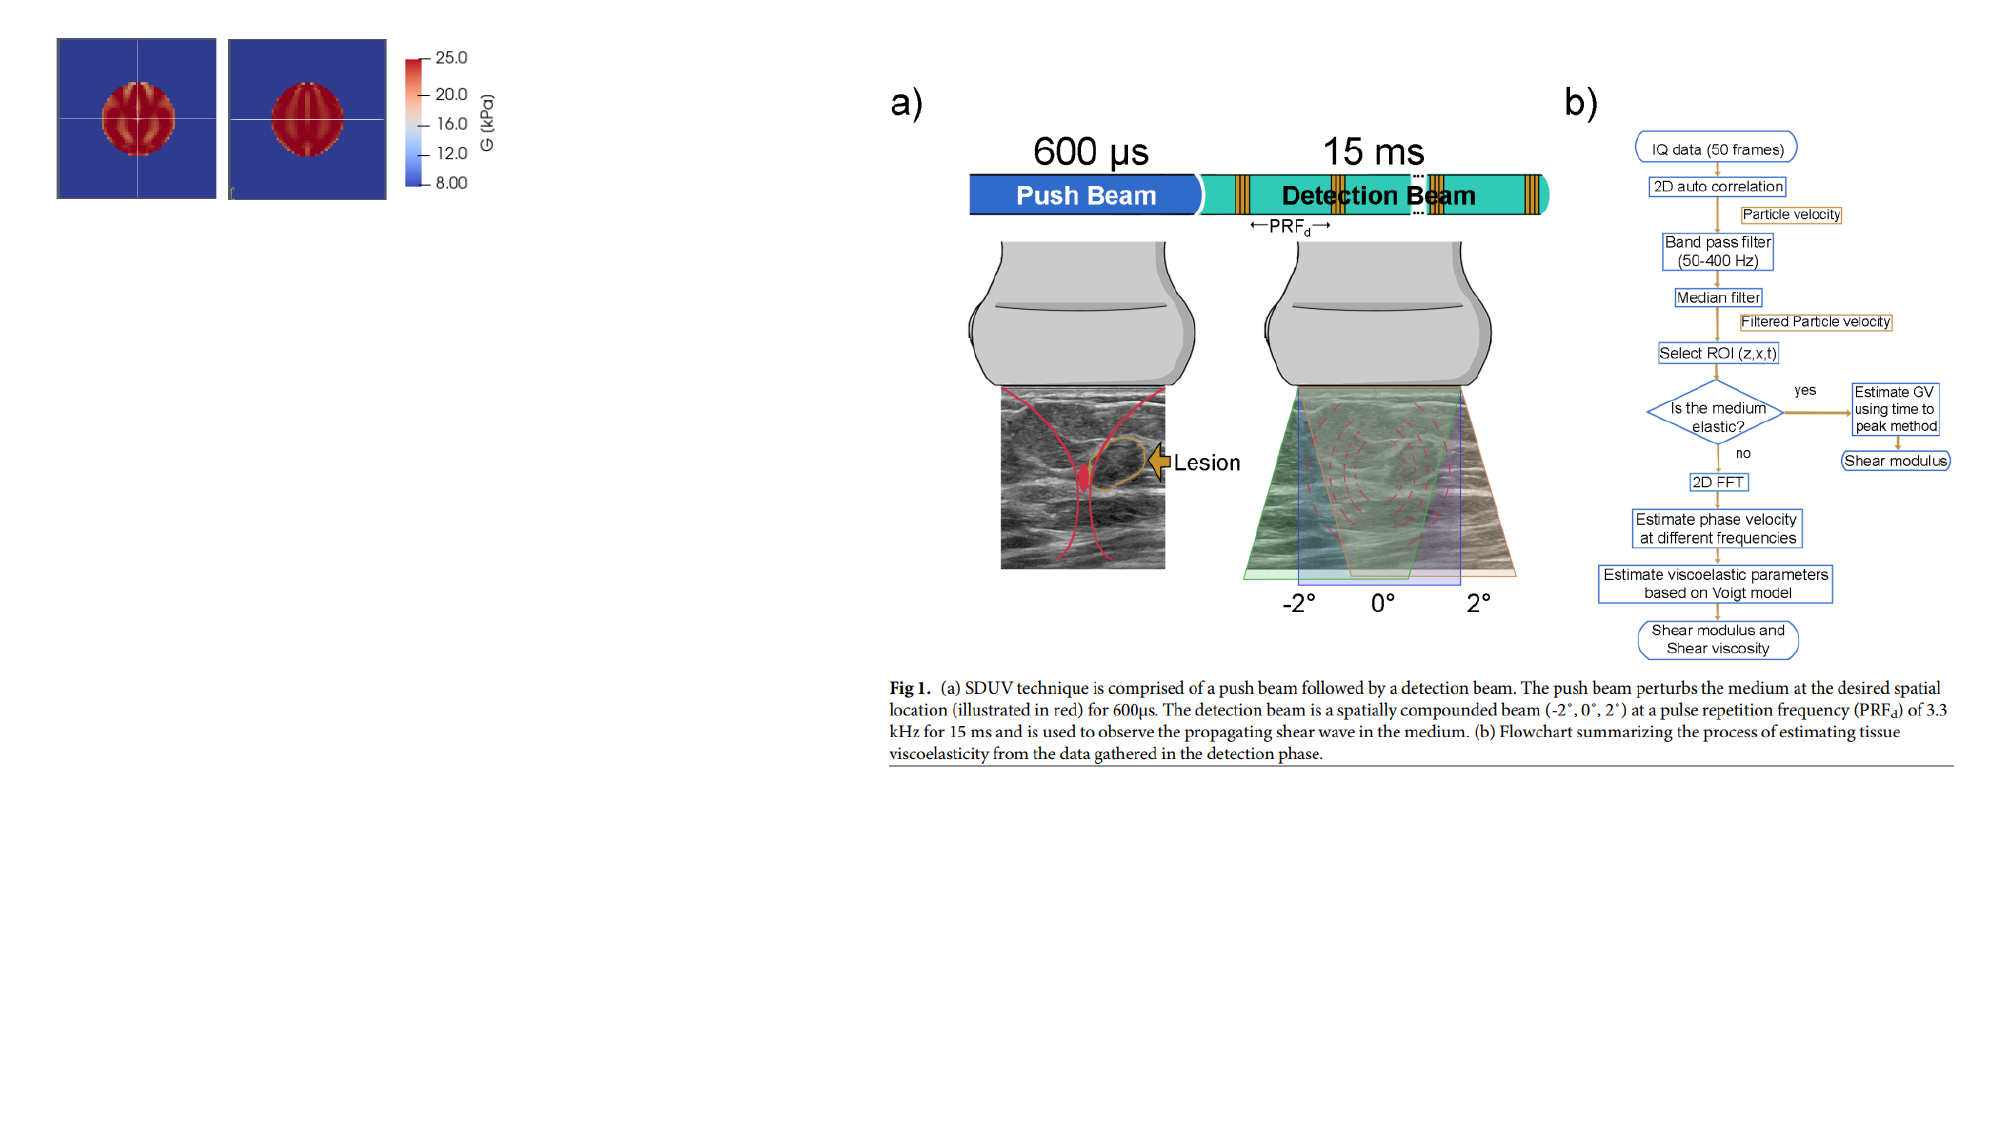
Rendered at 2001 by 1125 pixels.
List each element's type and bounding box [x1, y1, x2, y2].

picture [854, 44, 2000, 779]
text_box [56, 38, 503, 200]
